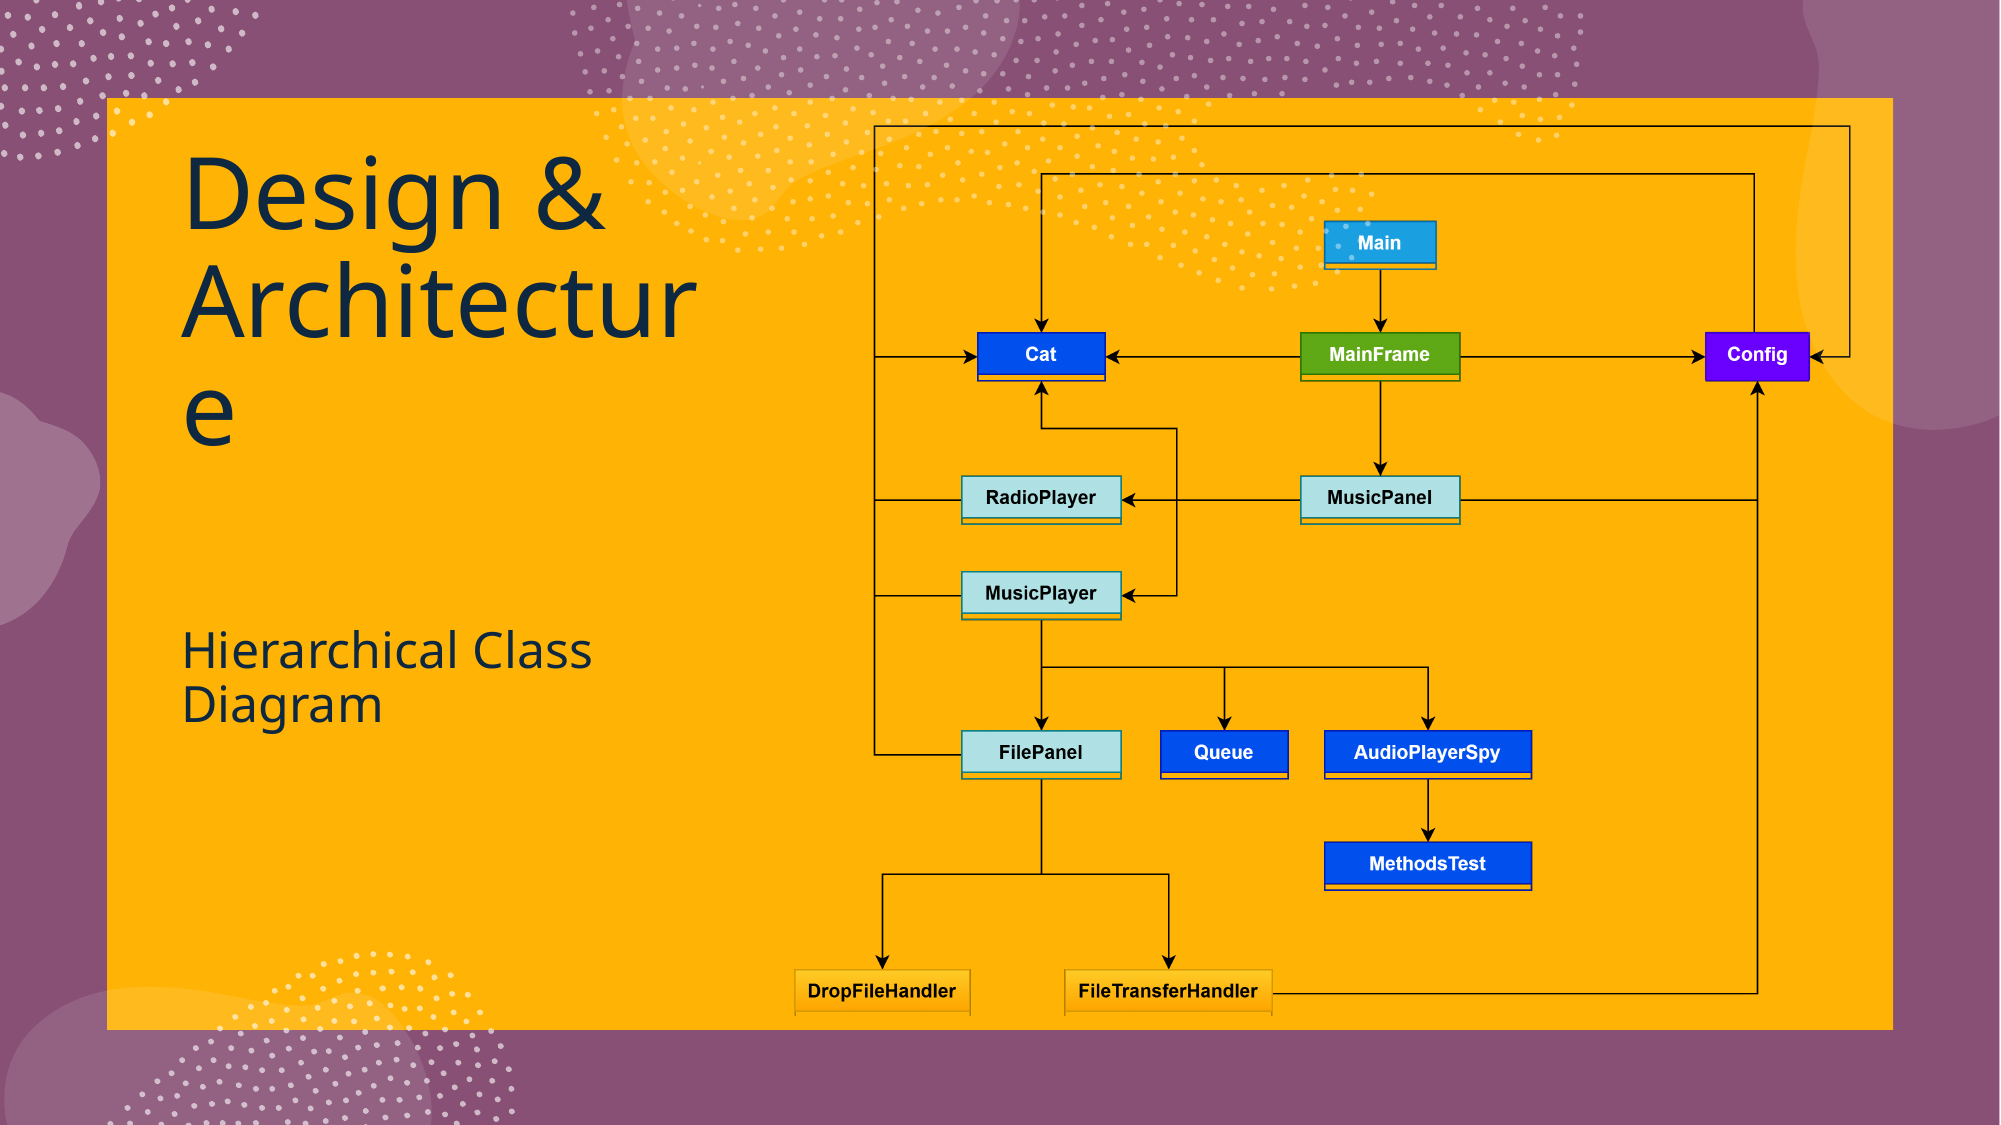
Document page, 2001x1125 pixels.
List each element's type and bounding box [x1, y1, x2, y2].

text_box [0, 0, 2000, 1125]
